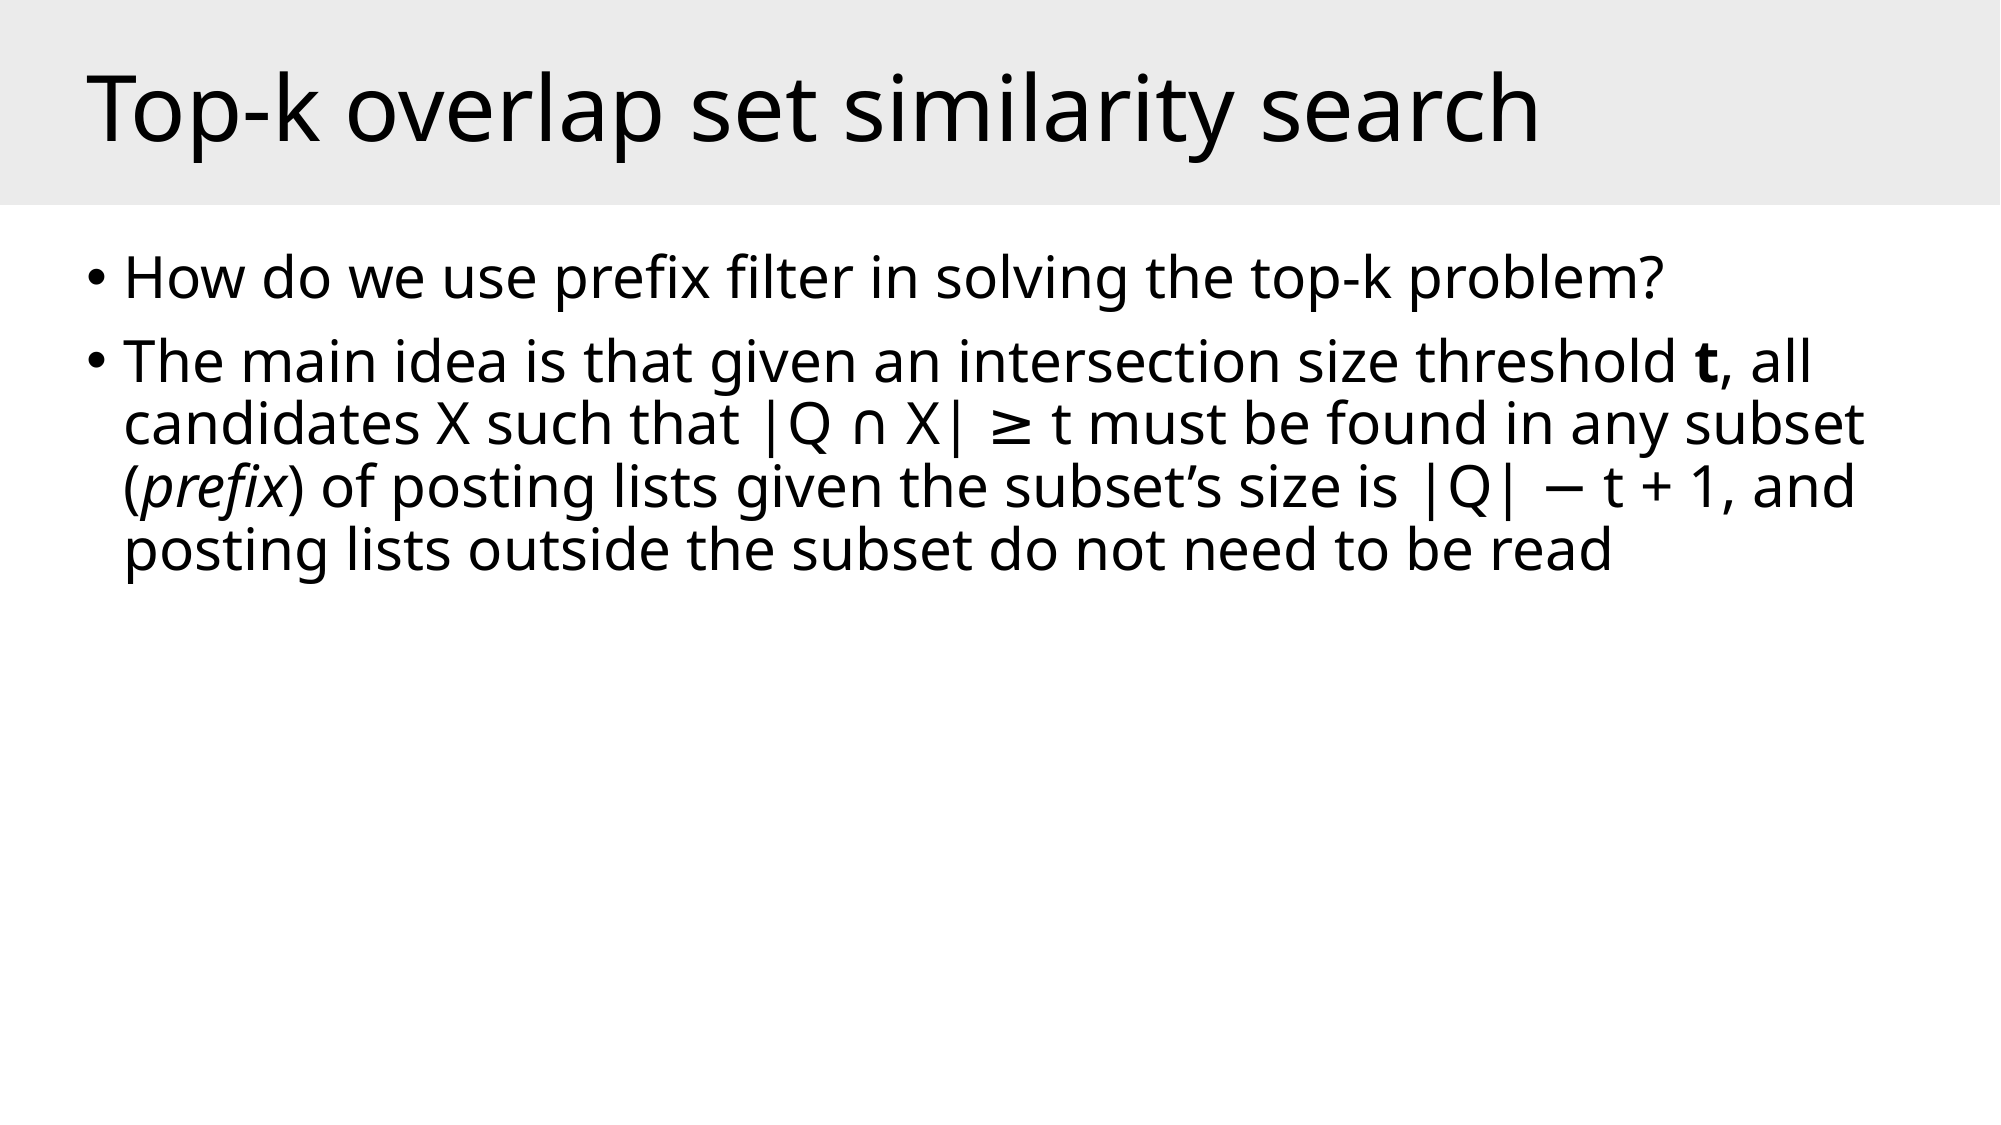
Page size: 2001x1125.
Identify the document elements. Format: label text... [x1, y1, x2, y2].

list How do we use prefix filter in solving the top-k problem? The main idea is that given an intersection size threshold t, all candidates X such that |Q ∩ X| ≥ t must be found in any subset (prefix) of posting lists given the subset’s size is |Q| − t + 1, and posting lists outside the subset do not need to be read [71, 240, 1929, 1072]
title Top-k overlap set similarity search [71, 53, 1929, 171]
